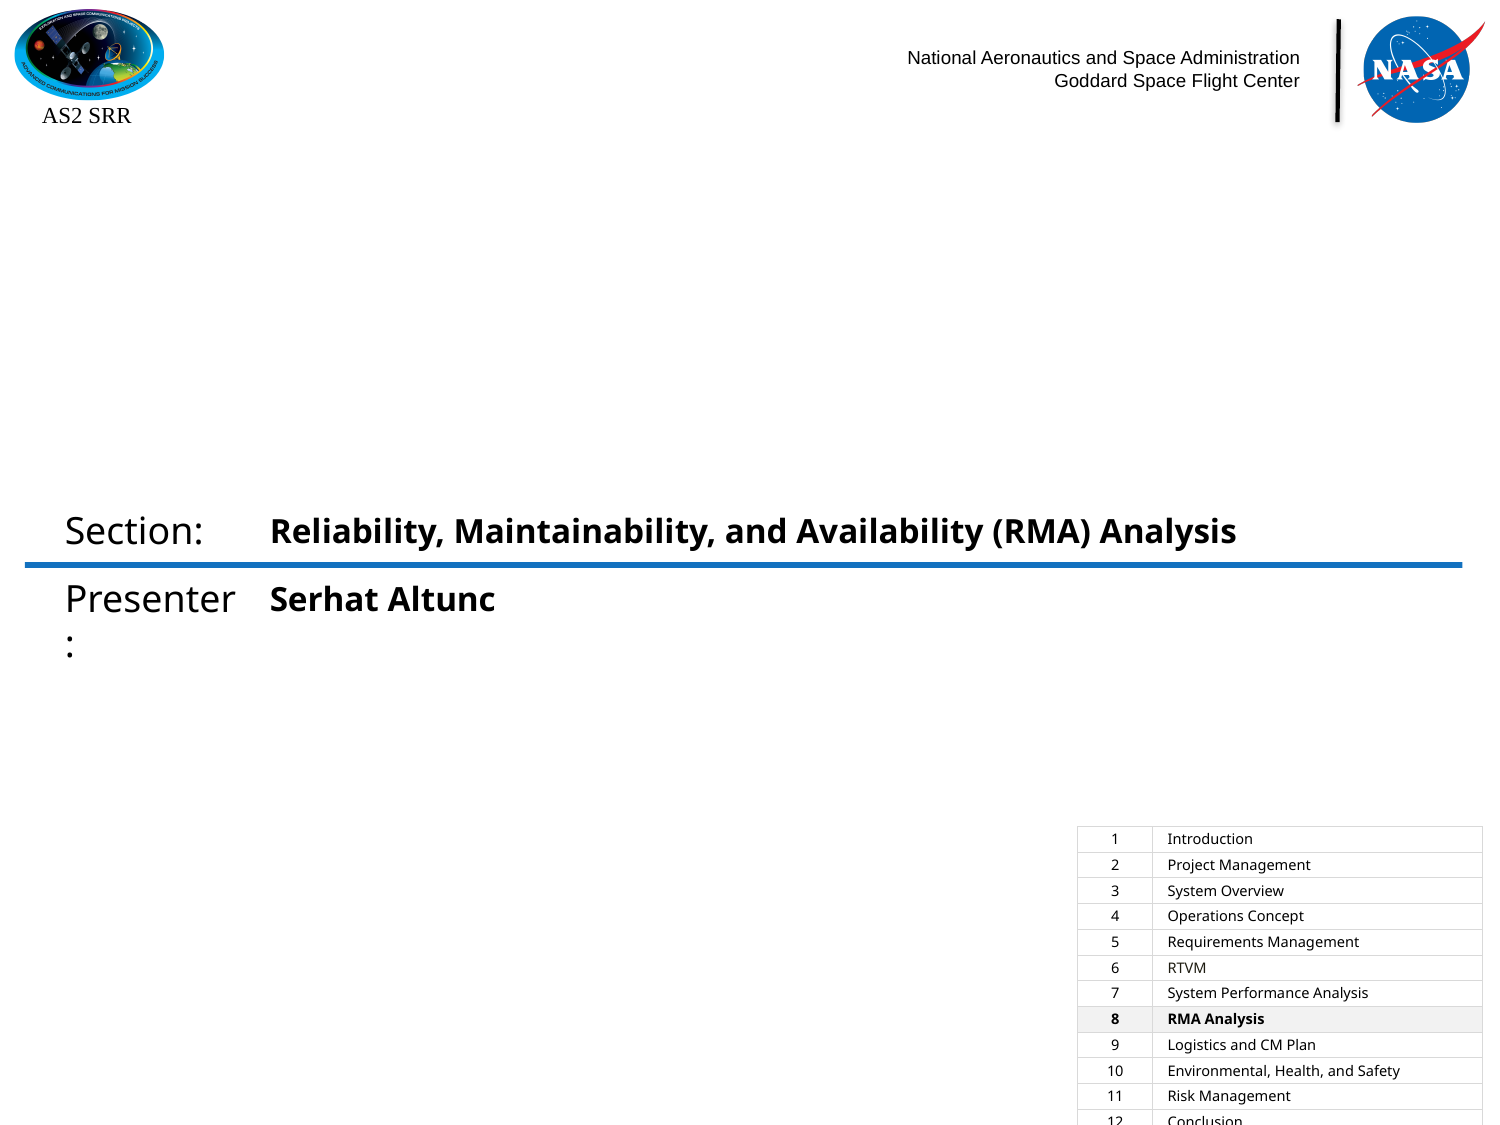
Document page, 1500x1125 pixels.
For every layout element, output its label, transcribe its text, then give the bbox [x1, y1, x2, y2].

table_cell 5 [1078, 930, 1152, 955]
picture [0, 4, 174, 106]
table_header 1 [1078, 827, 1152, 852]
table_cell 9 [1078, 1033, 1152, 1057]
table_cell Operations Concept [1153, 904, 1482, 929]
table_cell System Overview [1153, 878, 1482, 903]
table_cell 10 [1078, 1058, 1152, 1083]
table_cell Requirements Management [1153, 930, 1482, 955]
table_cell 6 [1078, 956, 1152, 980]
list Reliability, Maintainability, and Availability (RMA) Analysis [254, 502, 1448, 559]
table_cell Conclusion [1153, 1110, 1482, 1125]
table_cell 8 [1078, 1007, 1152, 1032]
table_header Introduction [1153, 827, 1482, 852]
picture [1340, 3, 1500, 137]
table_cell 11 [1078, 1084, 1152, 1109]
table_cell 12 [1078, 1110, 1152, 1125]
table_cell 2 [1078, 853, 1152, 877]
table_cell 7 [1078, 981, 1152, 1006]
table_cell Project Management [1153, 853, 1482, 877]
table_cell Risk Management [1153, 1084, 1482, 1109]
table_cell 3 [1078, 878, 1152, 903]
table_cell RTVM [1153, 956, 1482, 980]
table_cell System Performance Analysis [1153, 981, 1482, 1006]
table_cell RMA Analysis [1153, 1007, 1482, 1032]
list Serhat Altunc [254, 570, 1448, 627]
table_cell 4 [1078, 904, 1152, 929]
table_cell Logistics and CM Plan [1153, 1033, 1482, 1057]
table_cell Environmental, Health, and Safety [1153, 1058, 1482, 1083]
